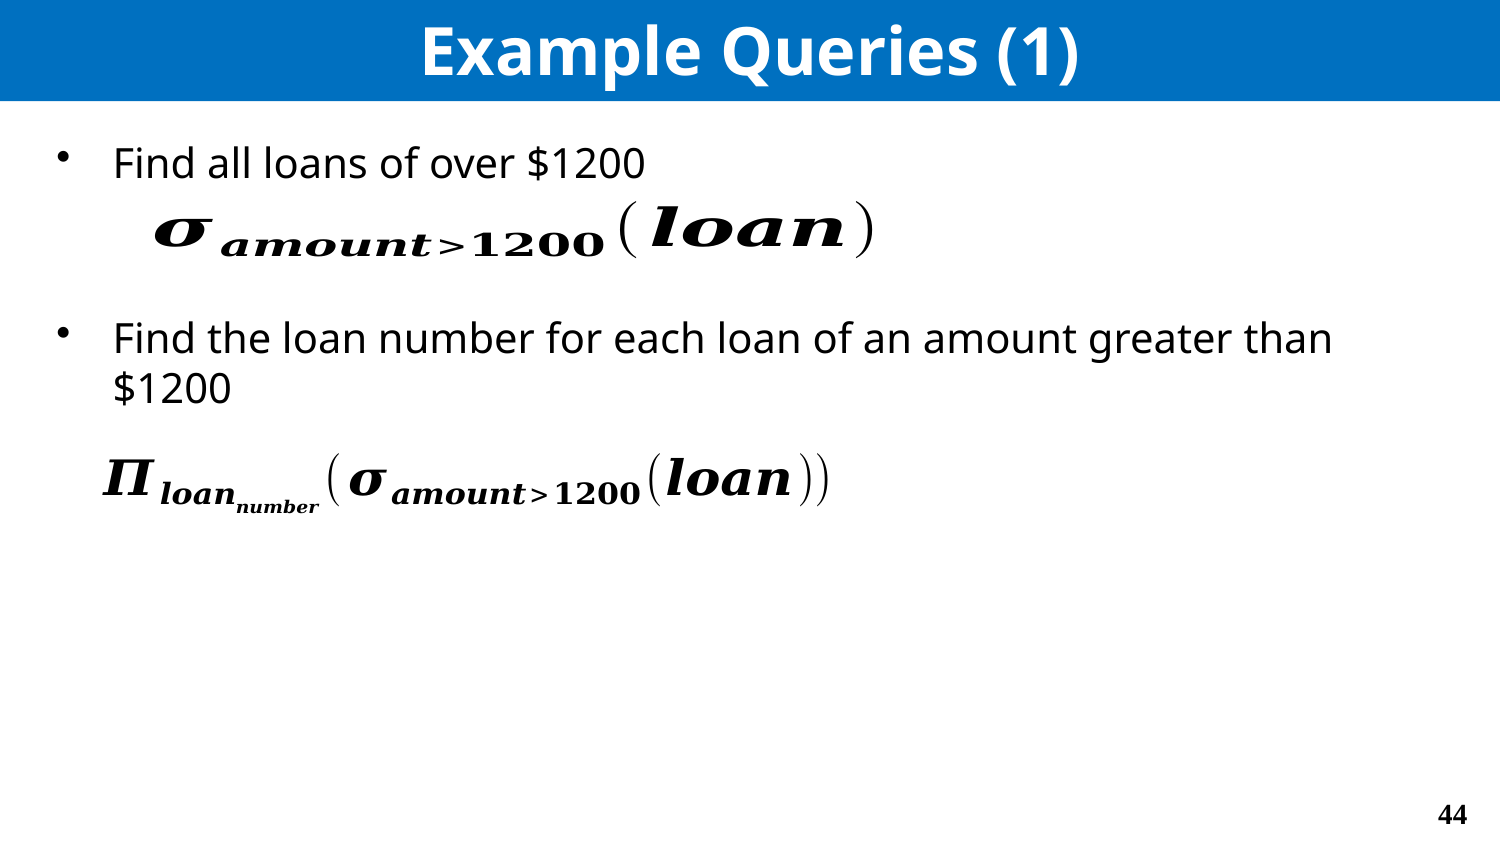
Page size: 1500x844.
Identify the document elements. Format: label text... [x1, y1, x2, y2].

title Example Queries (1) [0, 0, 1500, 102]
list Find all loans of over $1200 Find the loan number for each loan of an amount greater than $1200 [41, 129, 1447, 754]
